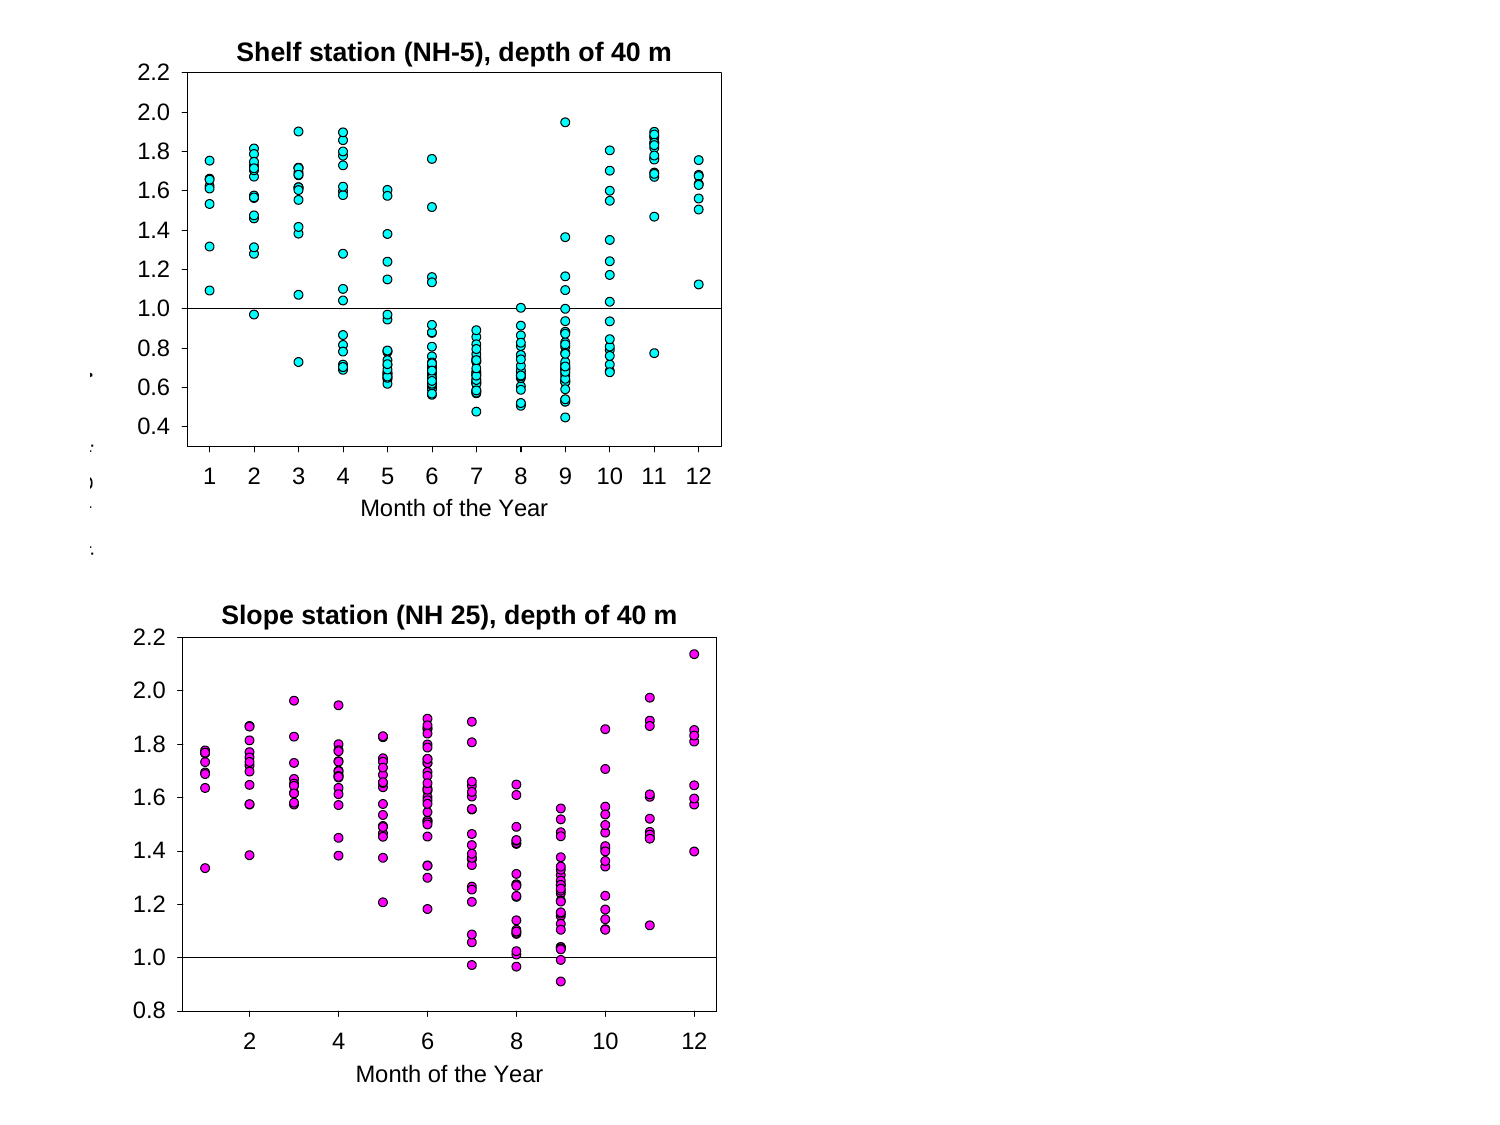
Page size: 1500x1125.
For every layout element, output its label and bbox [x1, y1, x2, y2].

text_box [90, 34, 750, 1090]
